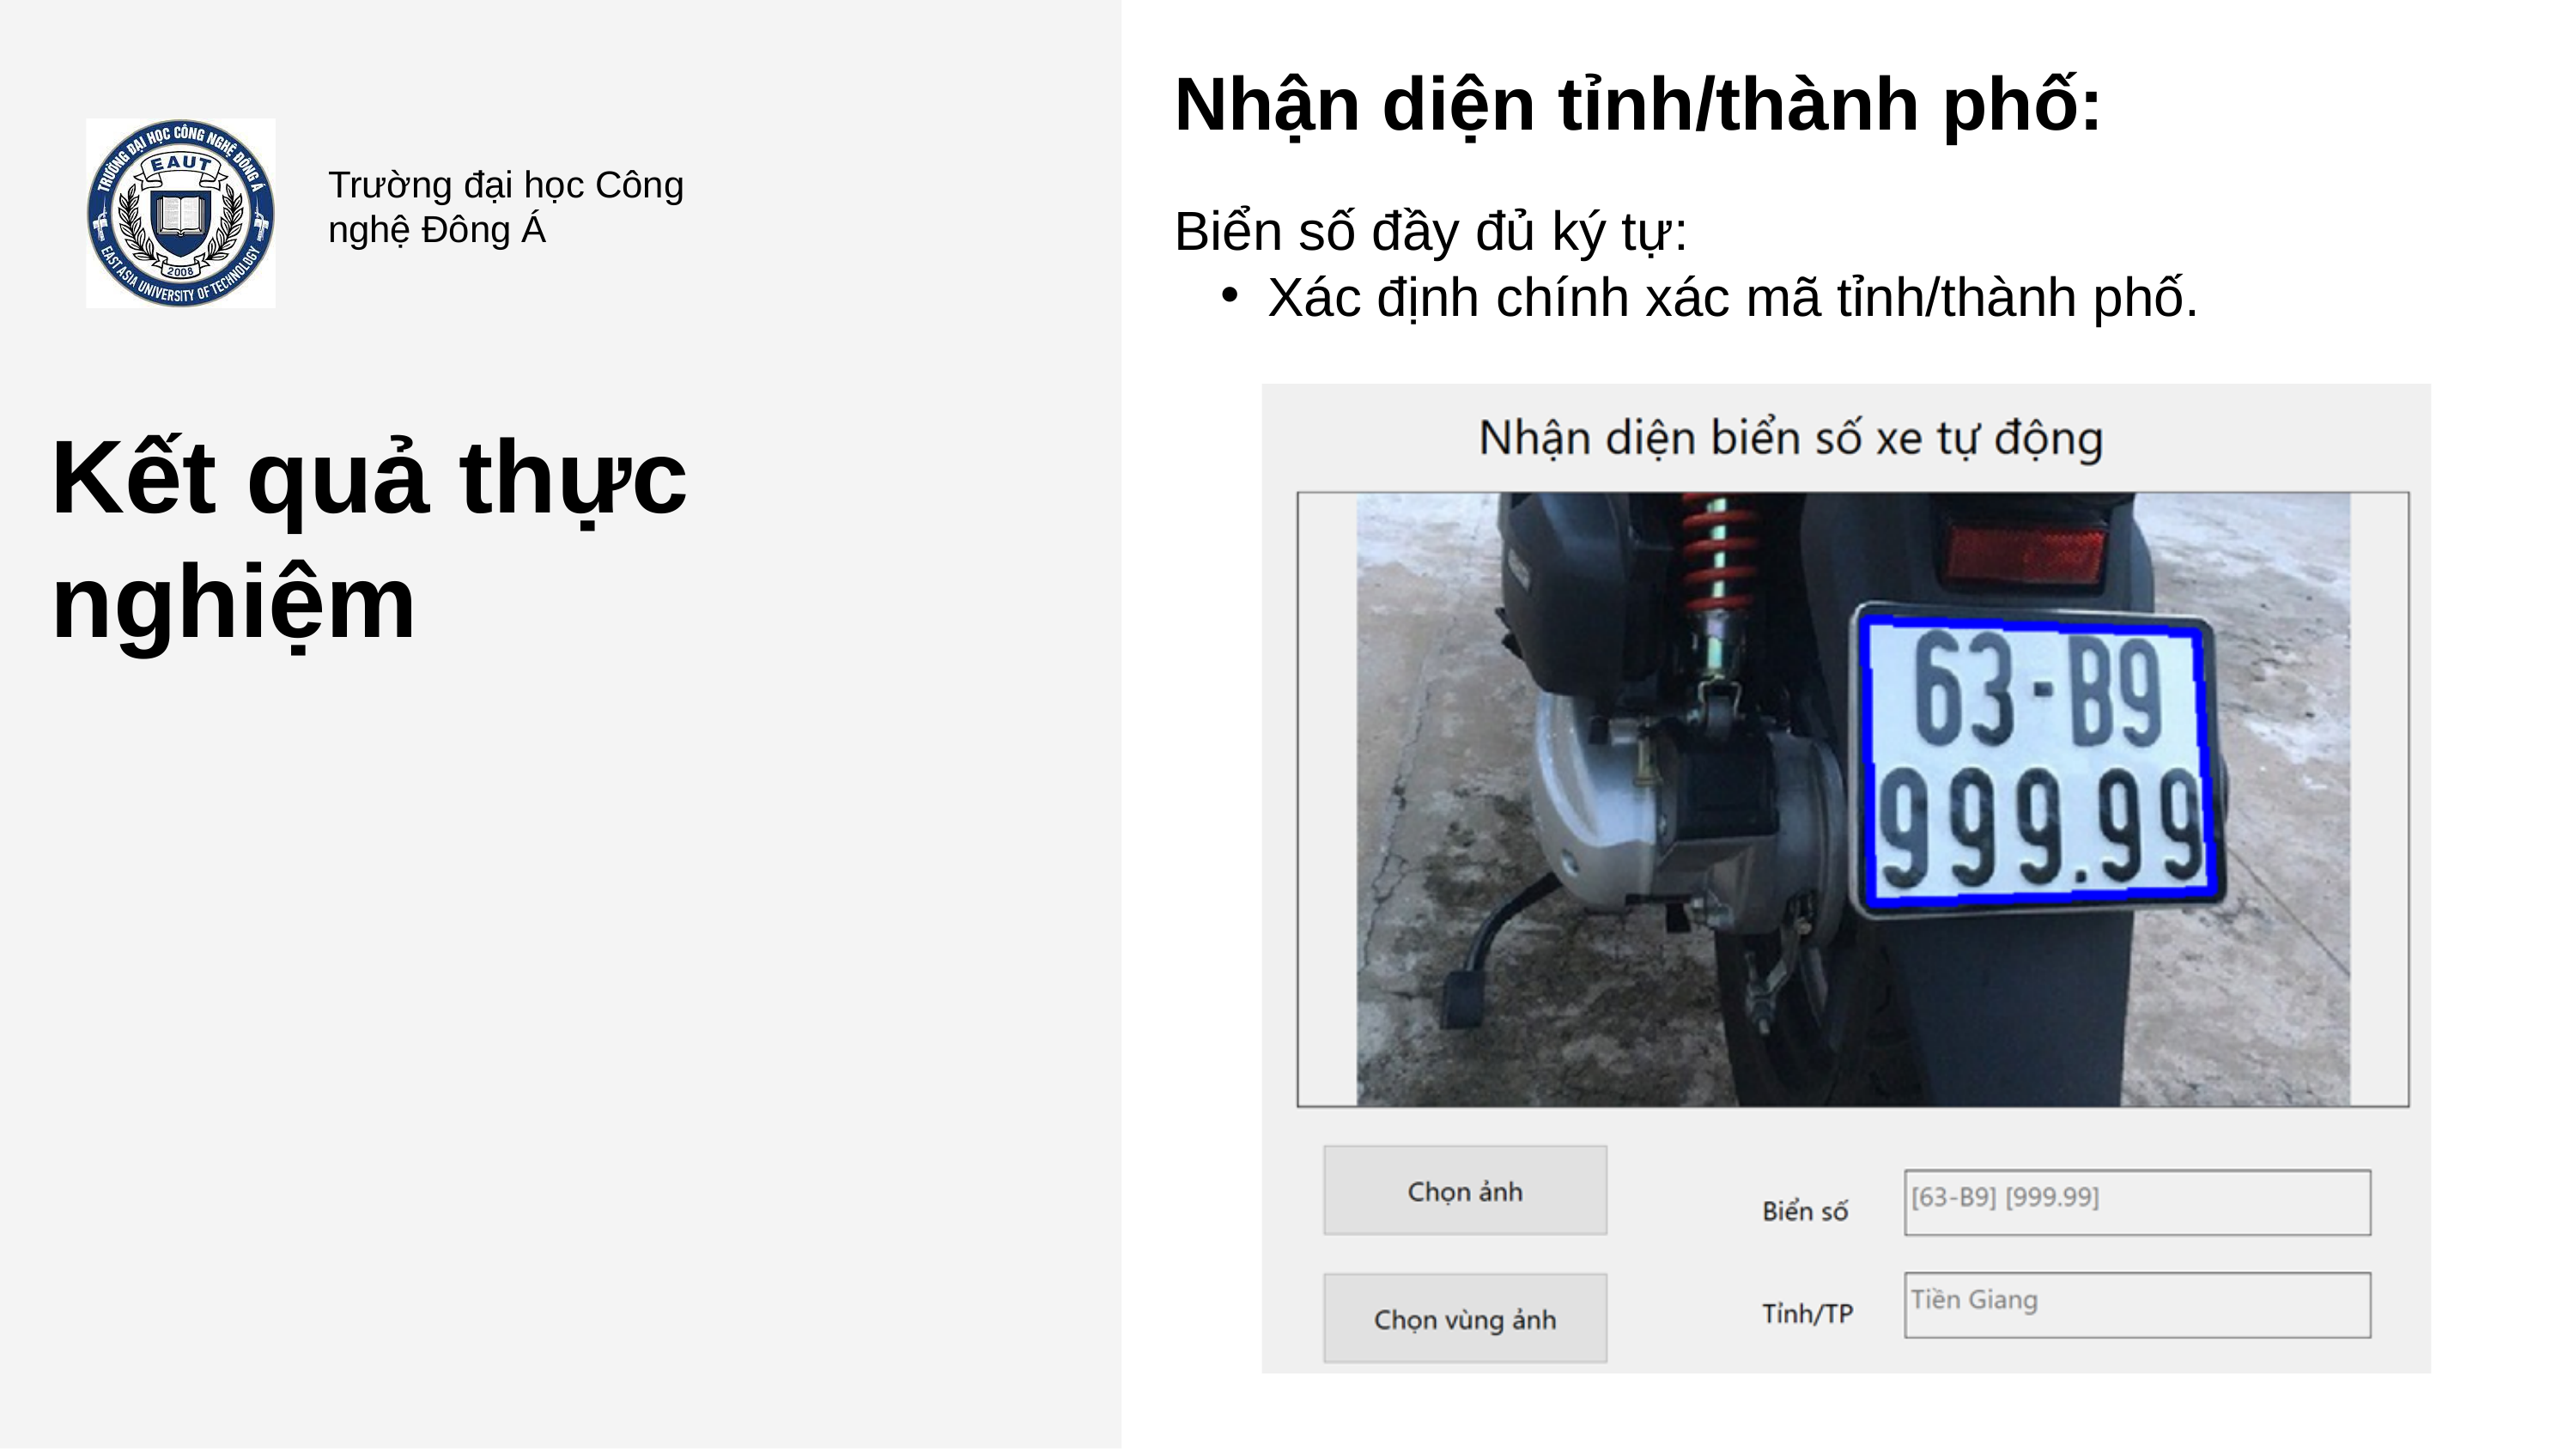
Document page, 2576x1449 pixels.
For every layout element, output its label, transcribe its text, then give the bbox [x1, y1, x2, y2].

text_box Biển số đầy đủ ký tự: Xác định chính xác mã tỉnh/thành phố. [1174, 195, 2541, 393]
text_box [86, 118, 276, 308]
text_box [1261, 393, 2432, 1373]
text_box [0, 0, 1122, 1449]
text_box Kết quả thực nghiệm [50, 409, 1072, 659]
text_box Trường đại học Công nghệ Đông Á [328, 160, 708, 251]
text_box Nhận diện tỉnh/thành phố: [1174, 55, 2144, 145]
